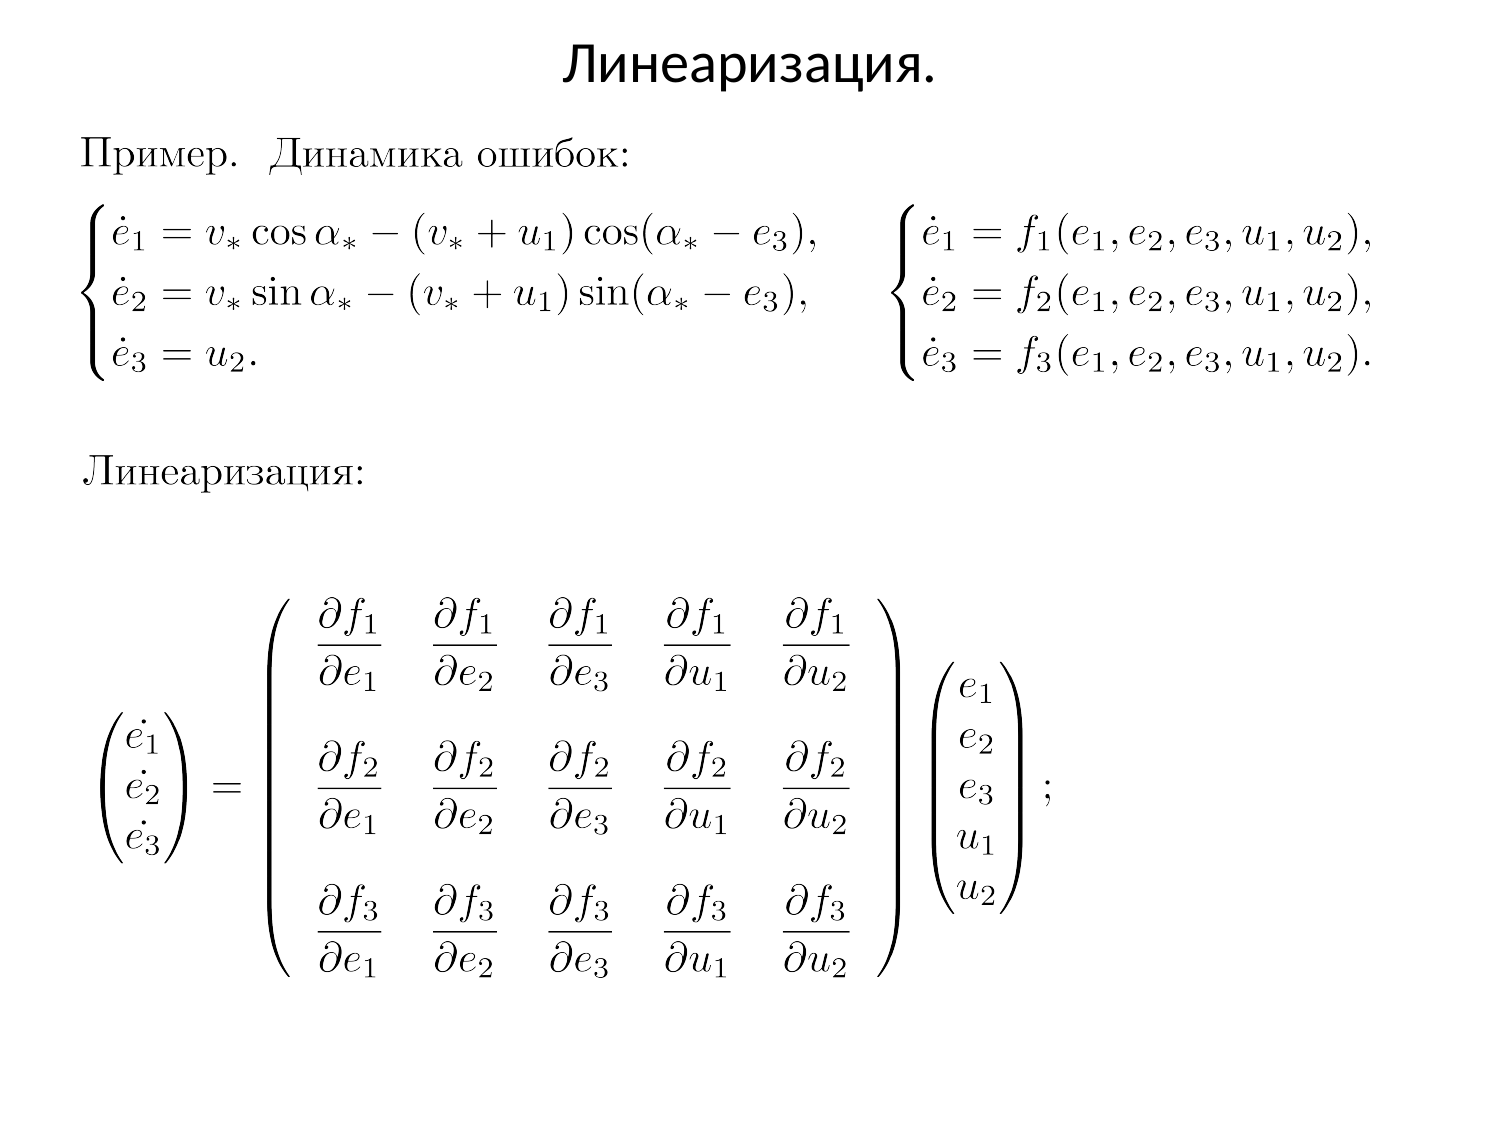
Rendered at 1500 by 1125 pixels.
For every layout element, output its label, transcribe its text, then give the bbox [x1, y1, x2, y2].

text_box Линеаризация. [81, 17, 1418, 111]
picture [81, 137, 236, 175]
picture [100, 597, 1050, 978]
picture [891, 204, 1370, 381]
picture [269, 137, 627, 175]
picture [81, 204, 815, 381]
picture [83, 455, 362, 493]
